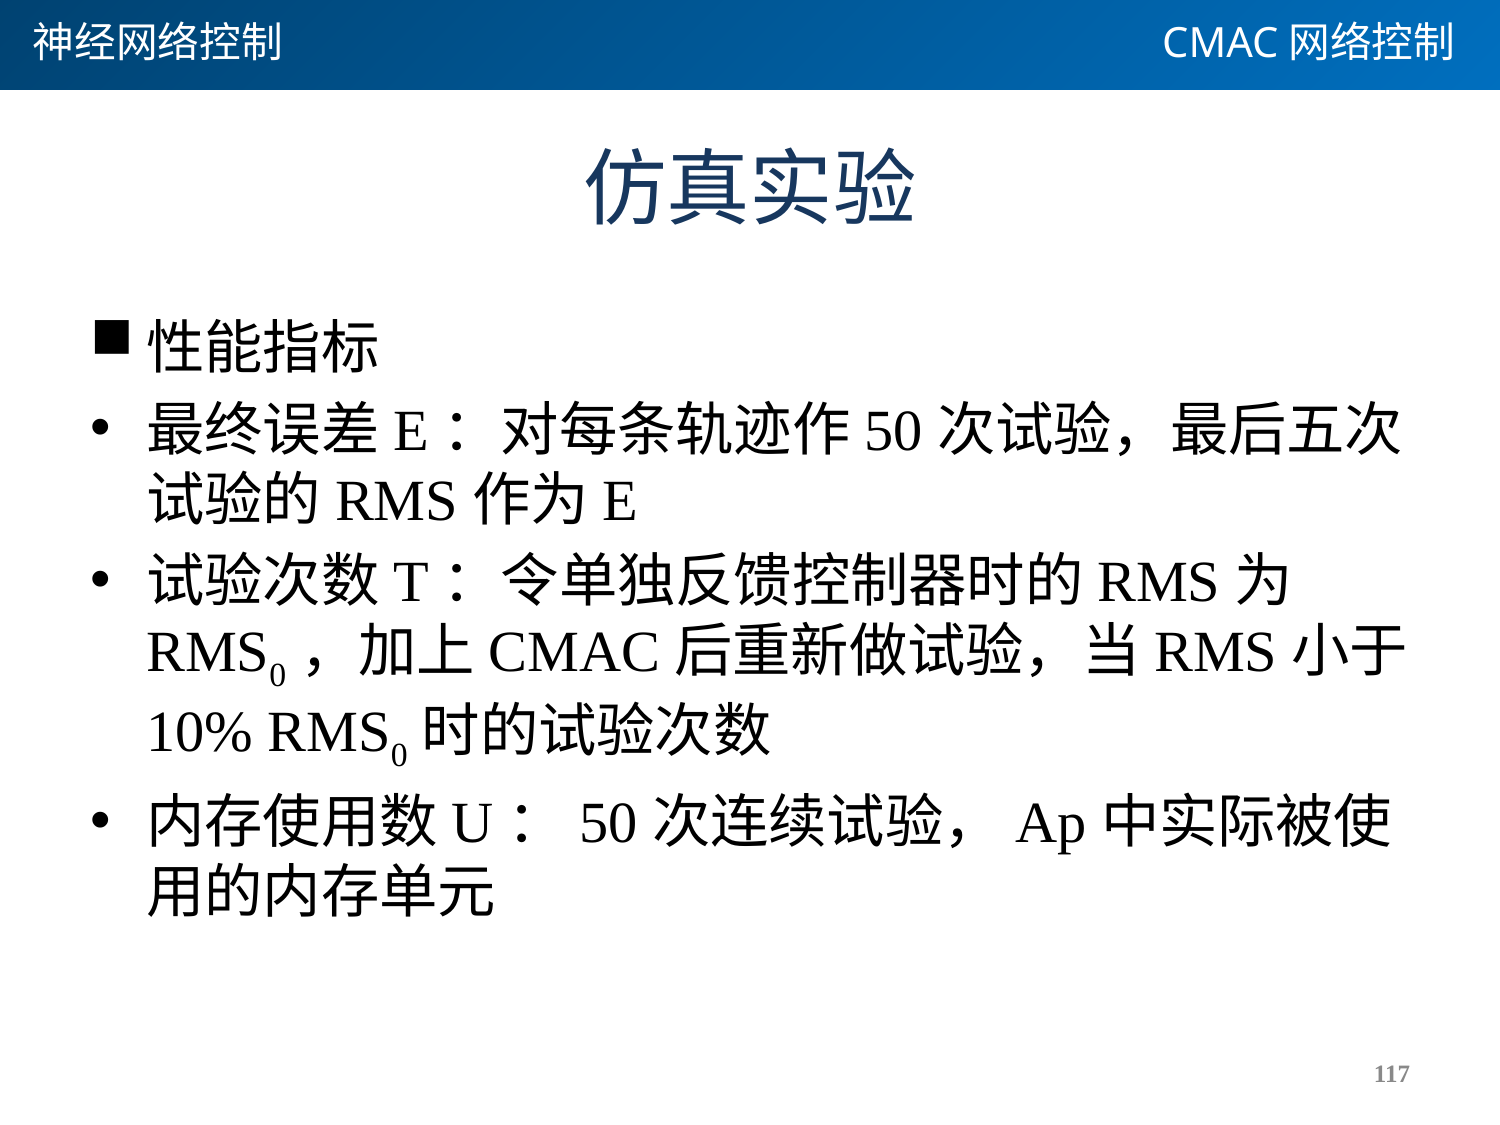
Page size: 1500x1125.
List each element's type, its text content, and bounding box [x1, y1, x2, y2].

slide_number 117 [1074, 1042, 1425, 1103]
title 仿真实验 [75, 91, 1425, 279]
list 神经网络控制 [17, 8, 561, 80]
list 性能指标 最终误差E：对每条轨迹作50次试验，最后五次试验的RMS作为E 试验次数T：令单独反馈控制器时的RMS为RMS0，加上CMAC后重新做试验，当RMS小于10% RMS0时的试验次数 内存使用数U：50次连续试验，Ap中实际被使用的内存单元 [75, 302, 1425, 1005]
list CMAC网络控制 [938, 8, 1471, 80]
